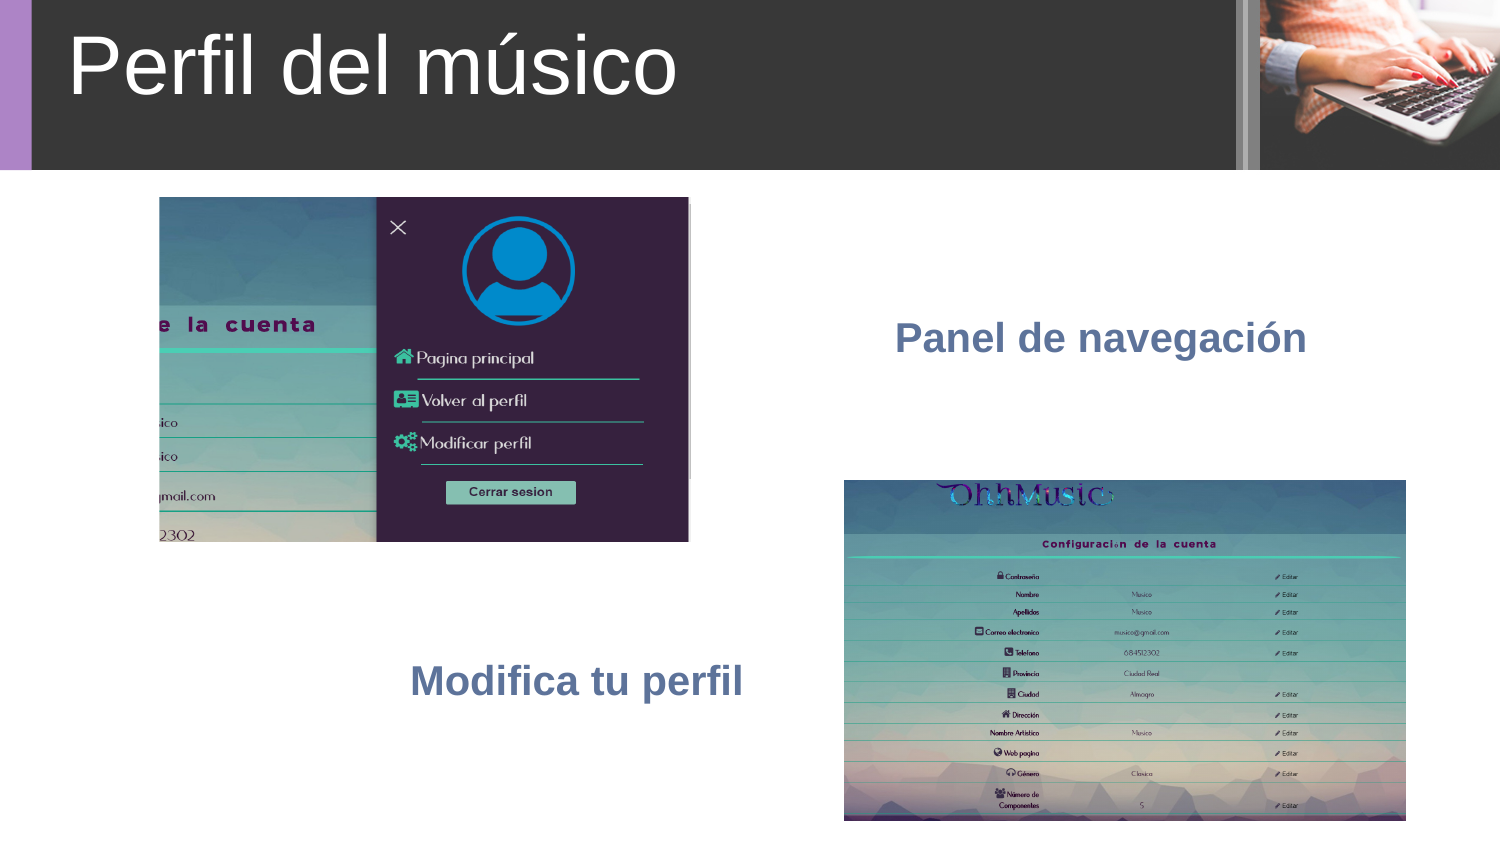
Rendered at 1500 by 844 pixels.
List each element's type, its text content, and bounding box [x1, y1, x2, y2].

list Perfil del músico [53, 13, 1235, 109]
picture [0, 0, 1500, 844]
text_box Panel de navegación [758, 268, 1444, 399]
text_box Modifica tu perfil [73, 610, 759, 741]
